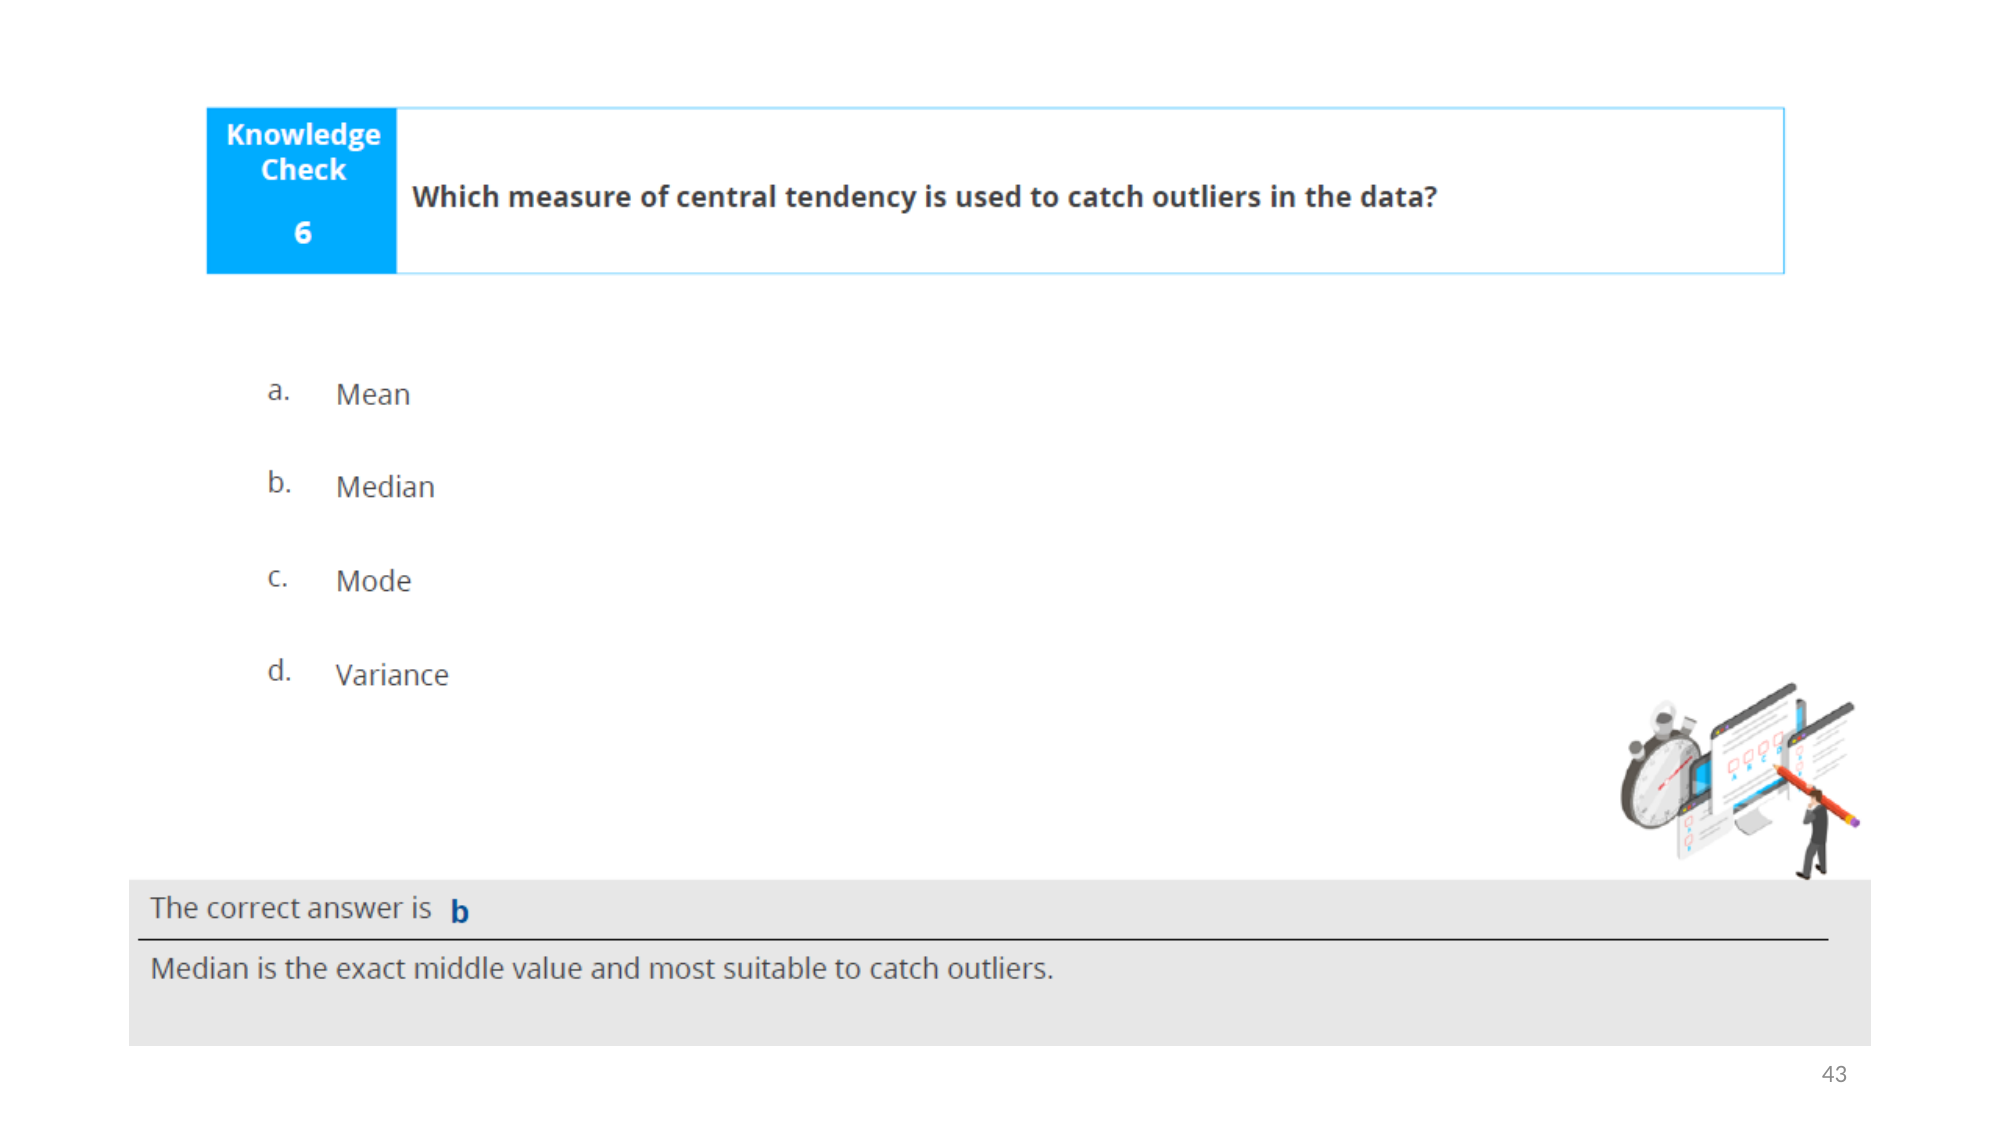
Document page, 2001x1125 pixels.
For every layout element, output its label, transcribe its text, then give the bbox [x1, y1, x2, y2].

picture [129, 59, 1871, 1047]
slide_number 43 [1412, 1047, 1863, 1103]
